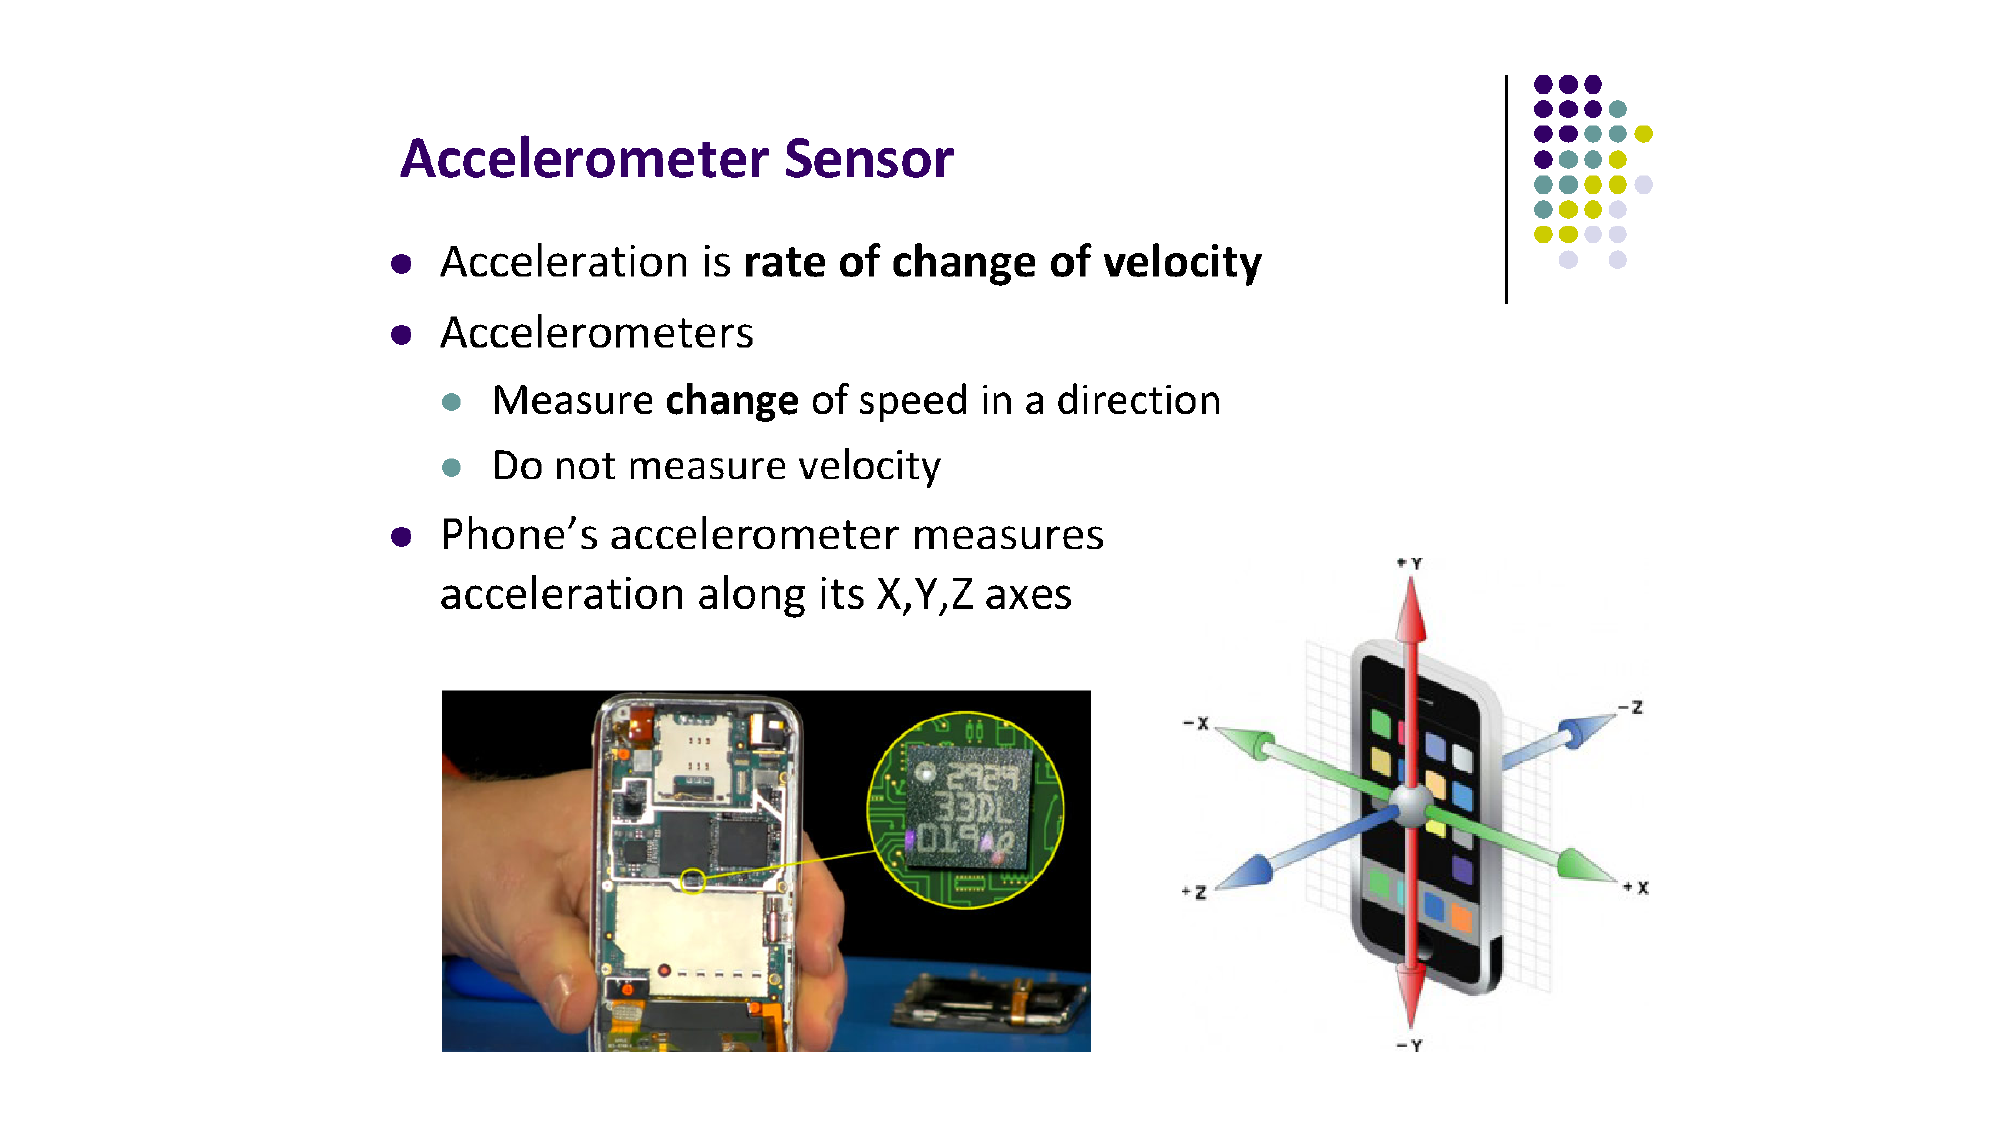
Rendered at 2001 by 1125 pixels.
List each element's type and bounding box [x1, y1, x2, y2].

picture [249, 0, 1750, 1125]
